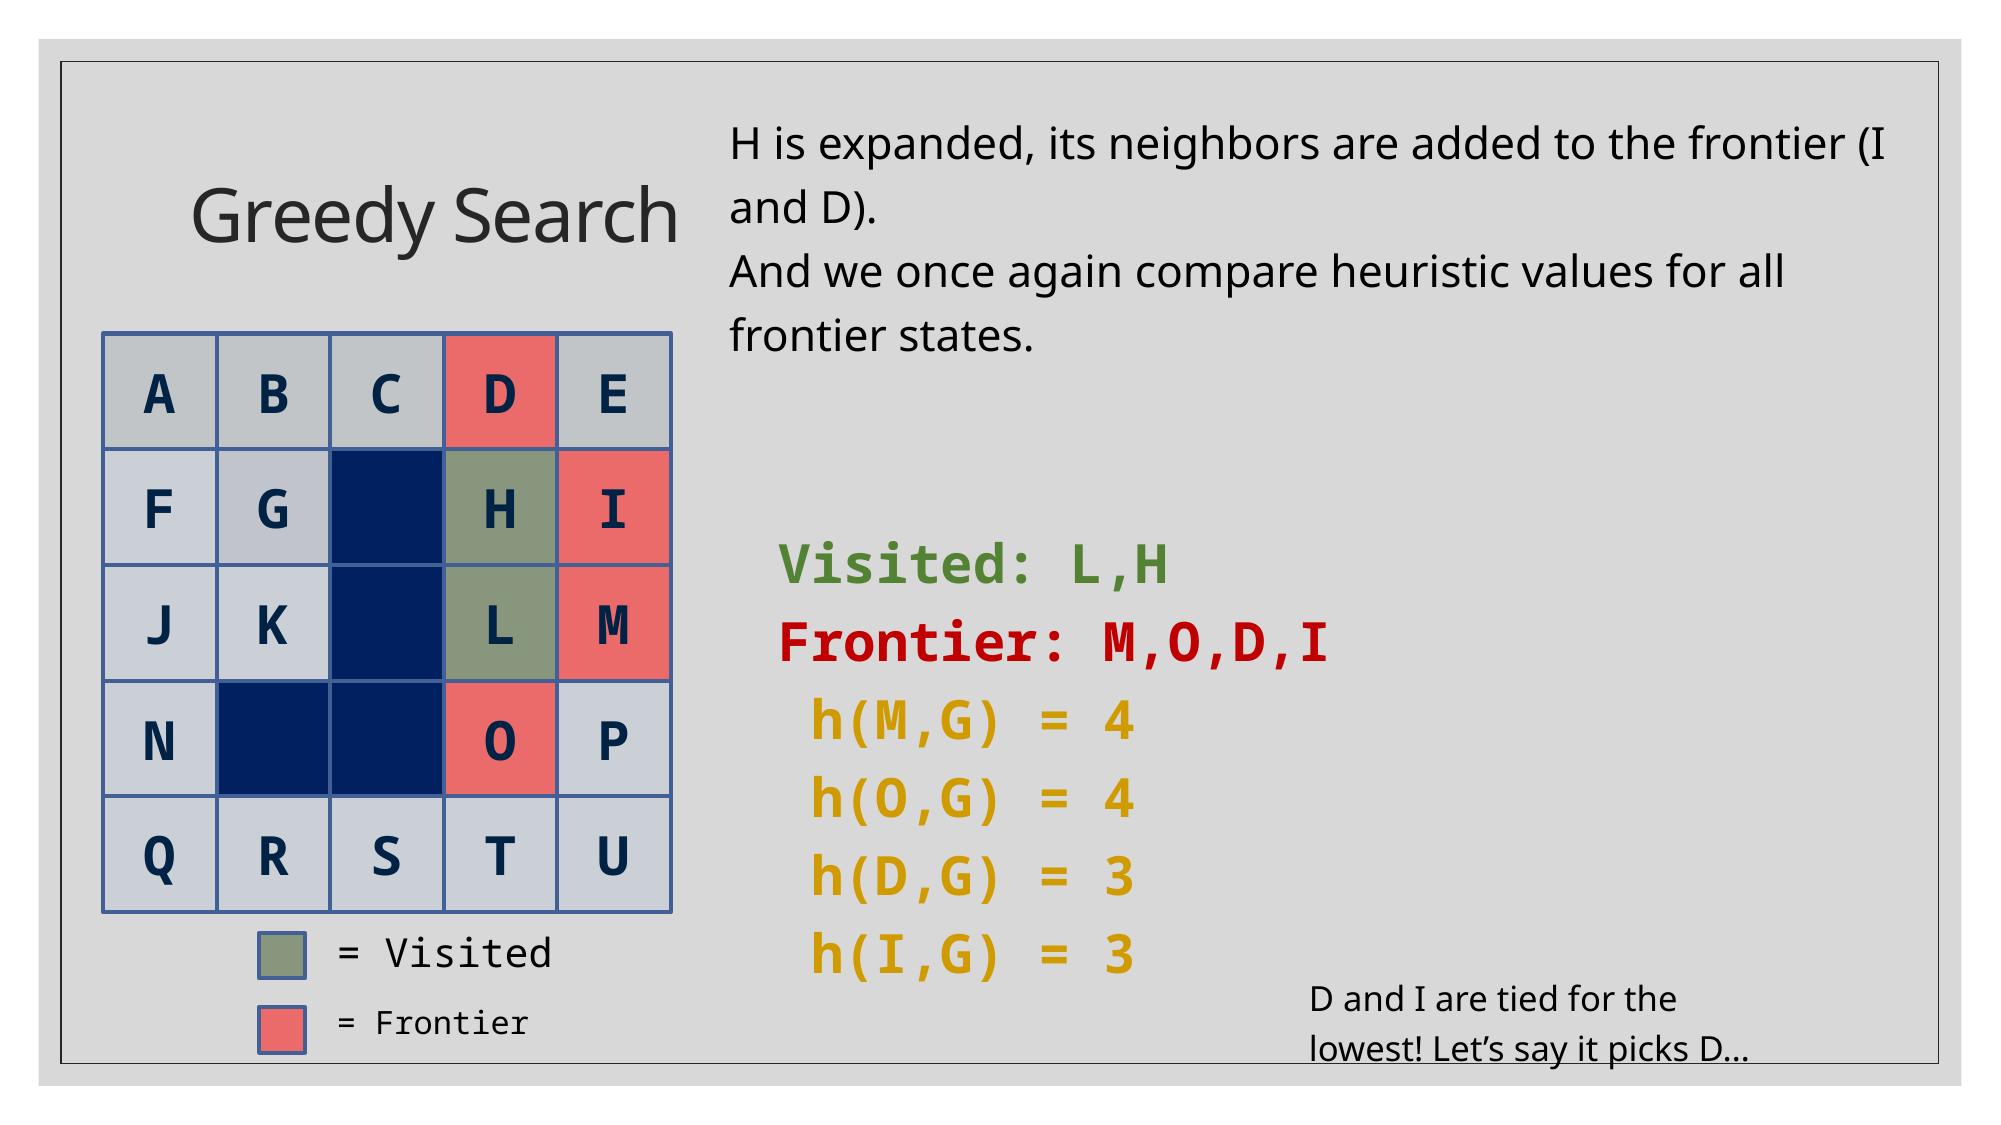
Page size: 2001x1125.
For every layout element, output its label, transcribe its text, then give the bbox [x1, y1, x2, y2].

text_box D and I are tied for the lowest! Let’s say it picks D… [1293, 960, 1774, 1105]
text_box = Frontier [321, 999, 577, 1070]
text_box [174, 345, 1825, 977]
text_box [689, 71, 1943, 345]
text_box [103, 333, 671, 913]
title Greedy Search [174, 105, 689, 331]
list Visited: L,H Frontier: M,O,D,I h(M,G) = 4 h(O,G) = 4 h(D,G) = 3 h(I,G) = 3 [763, 508, 1857, 1008]
text_box [258, 932, 306, 979]
text_box H is expanded, its neighbors are added to the frontier (I and D). And we once again compare heuristic values for all frontier states. [714, 96, 1968, 370]
text_box [1268, 935, 1702, 1080]
text_box = Visited [321, 925, 577, 995]
text_box [258, 1006, 306, 1054]
